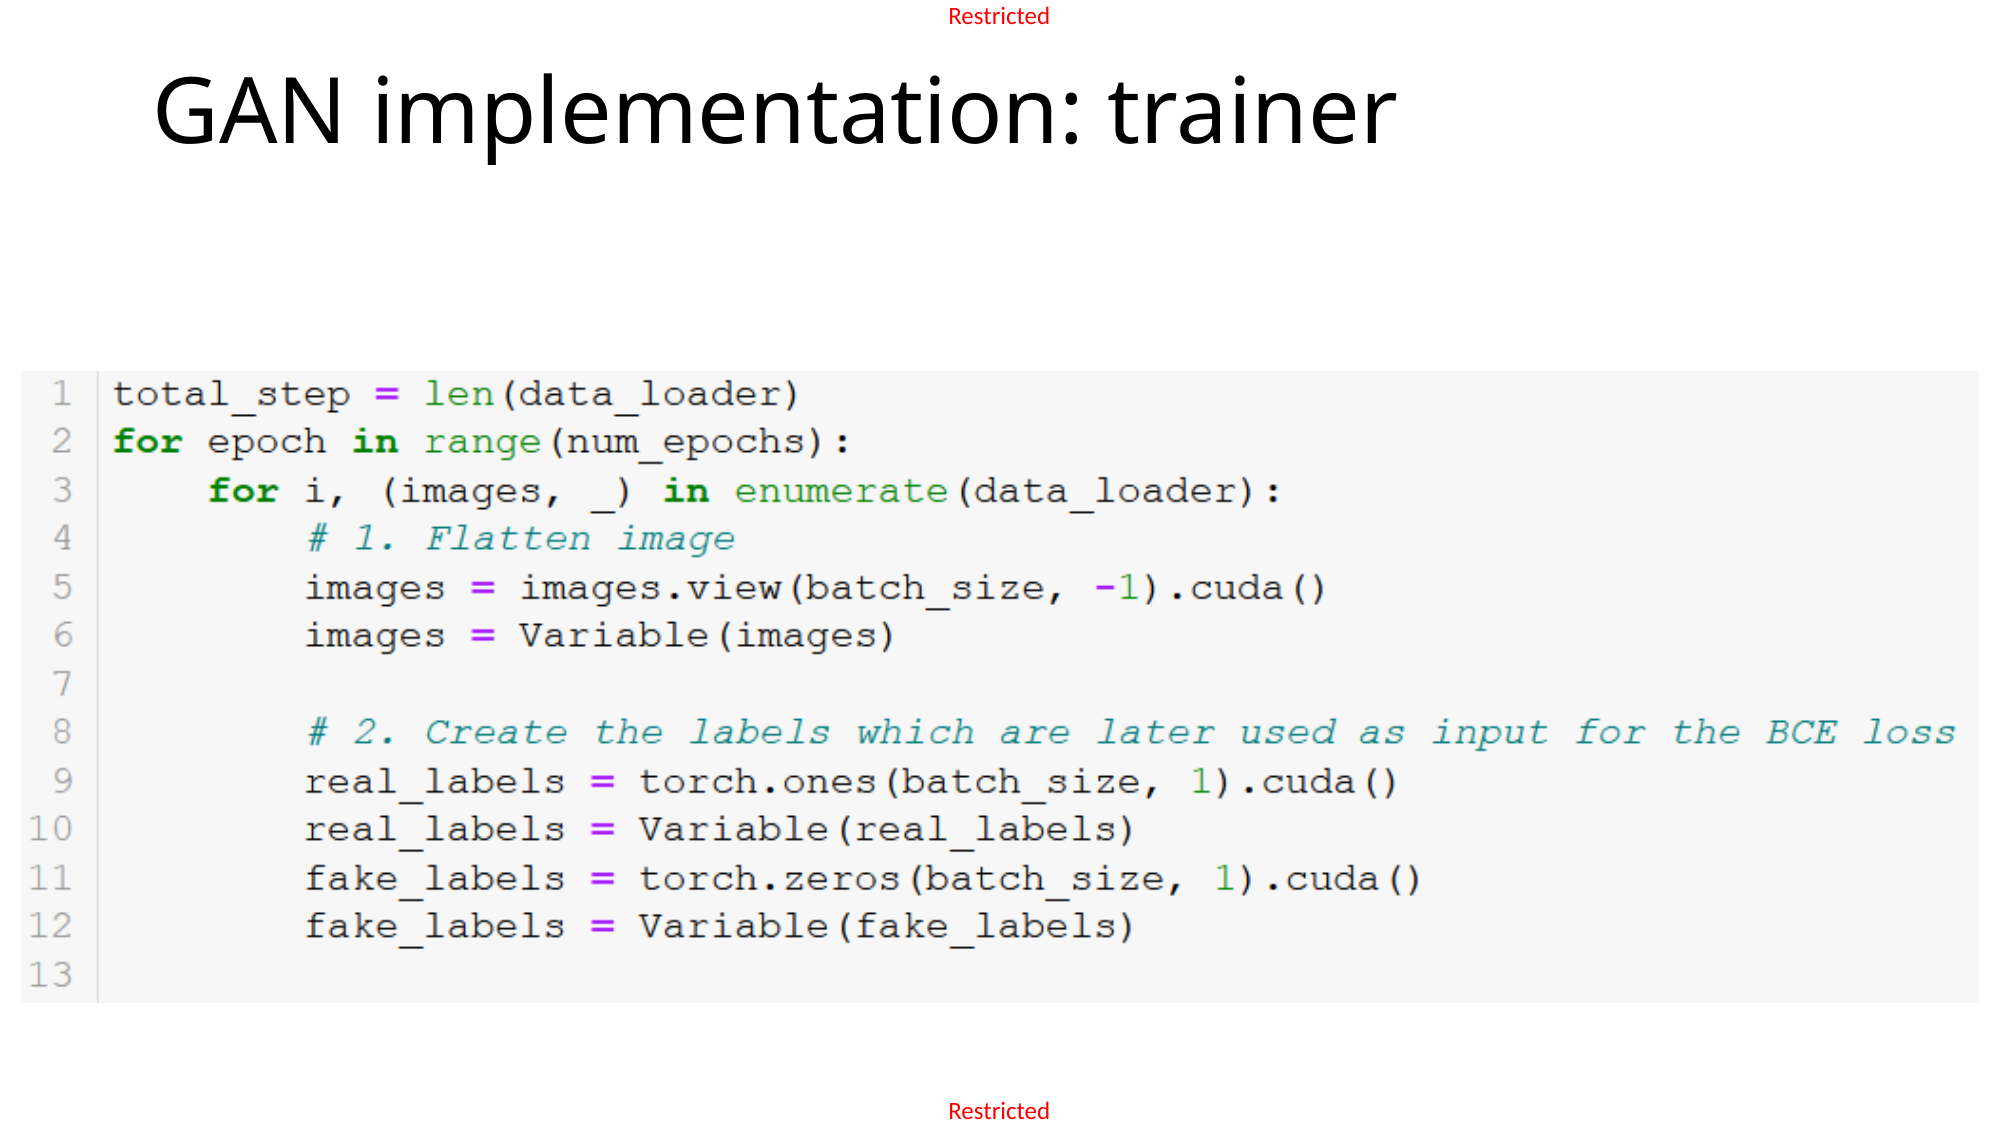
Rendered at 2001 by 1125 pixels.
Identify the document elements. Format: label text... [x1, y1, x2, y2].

title GAN implementation: trainer [137, 59, 1863, 278]
picture [21, 371, 1979, 1003]
